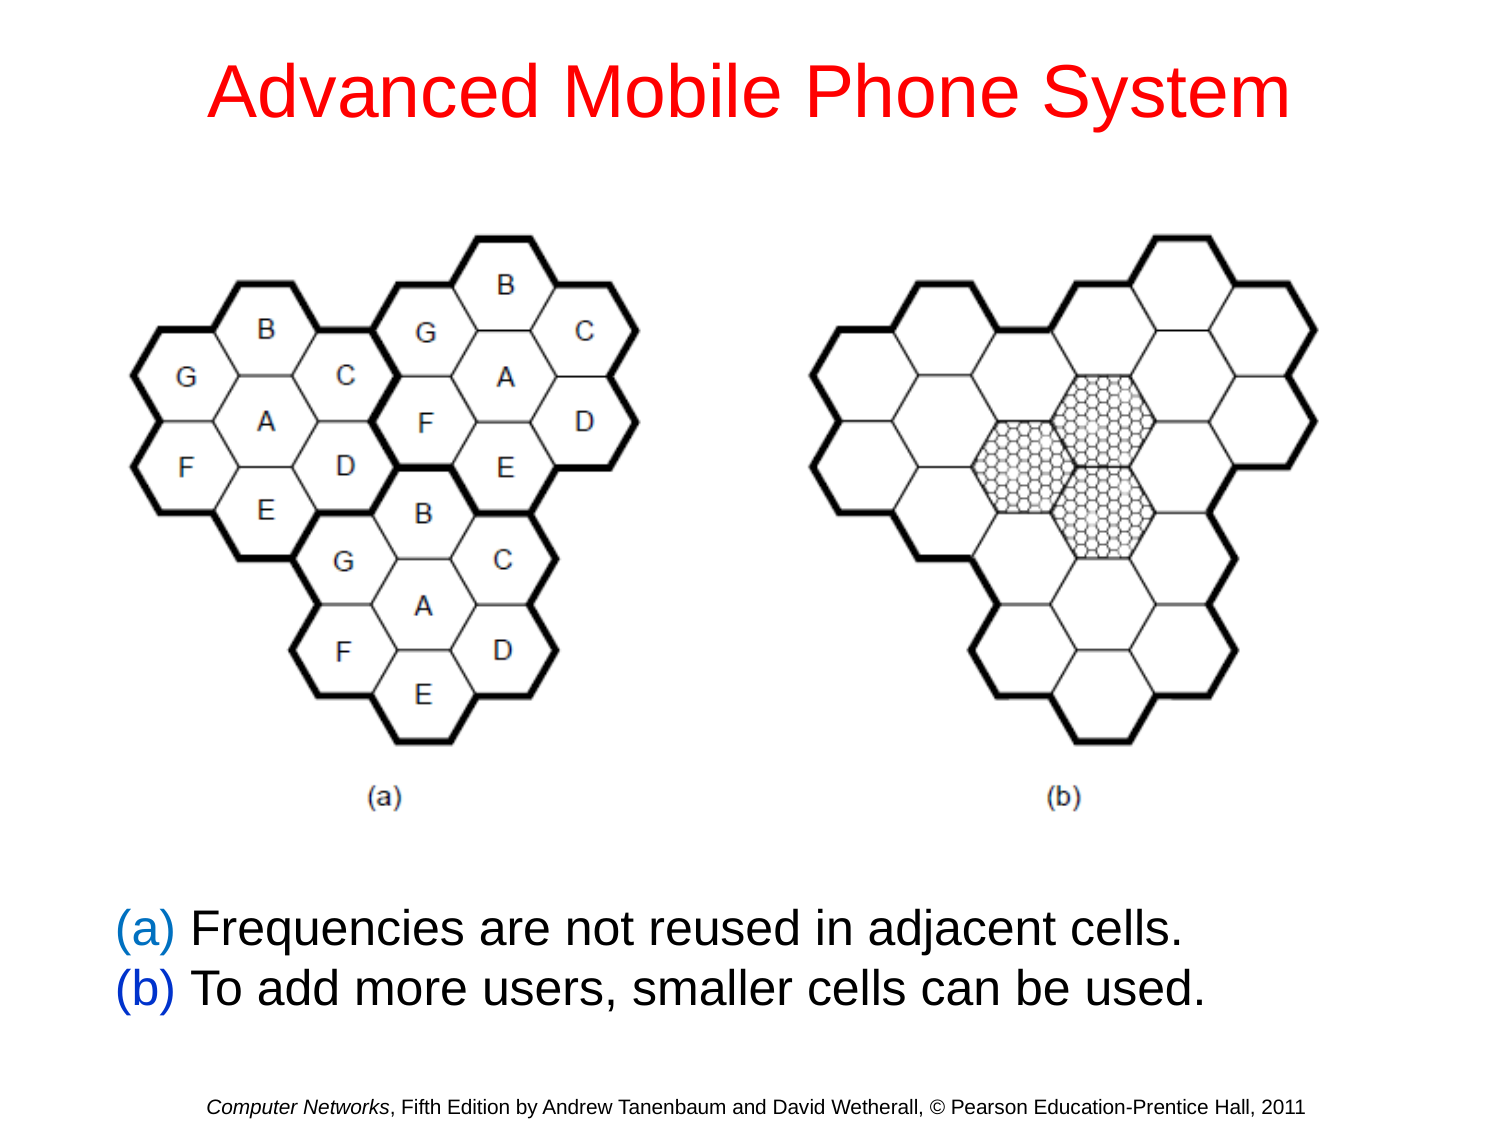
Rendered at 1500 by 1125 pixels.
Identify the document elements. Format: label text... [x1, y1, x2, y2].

picture [112, 199, 1354, 830]
footer Computer Networks, Fifth Edition by Andrew Tanenbaum and David Wetherall, © Pearson Education-Prentice Hall, 2011 [50, 1087, 1463, 1125]
title Advanced Mobile Phone System [74, 0, 1426, 176]
list (a) Frequencies are not reused in adjacent cells. (b) To add more users, smaller cells can be used. [99, 887, 1500, 1076]
